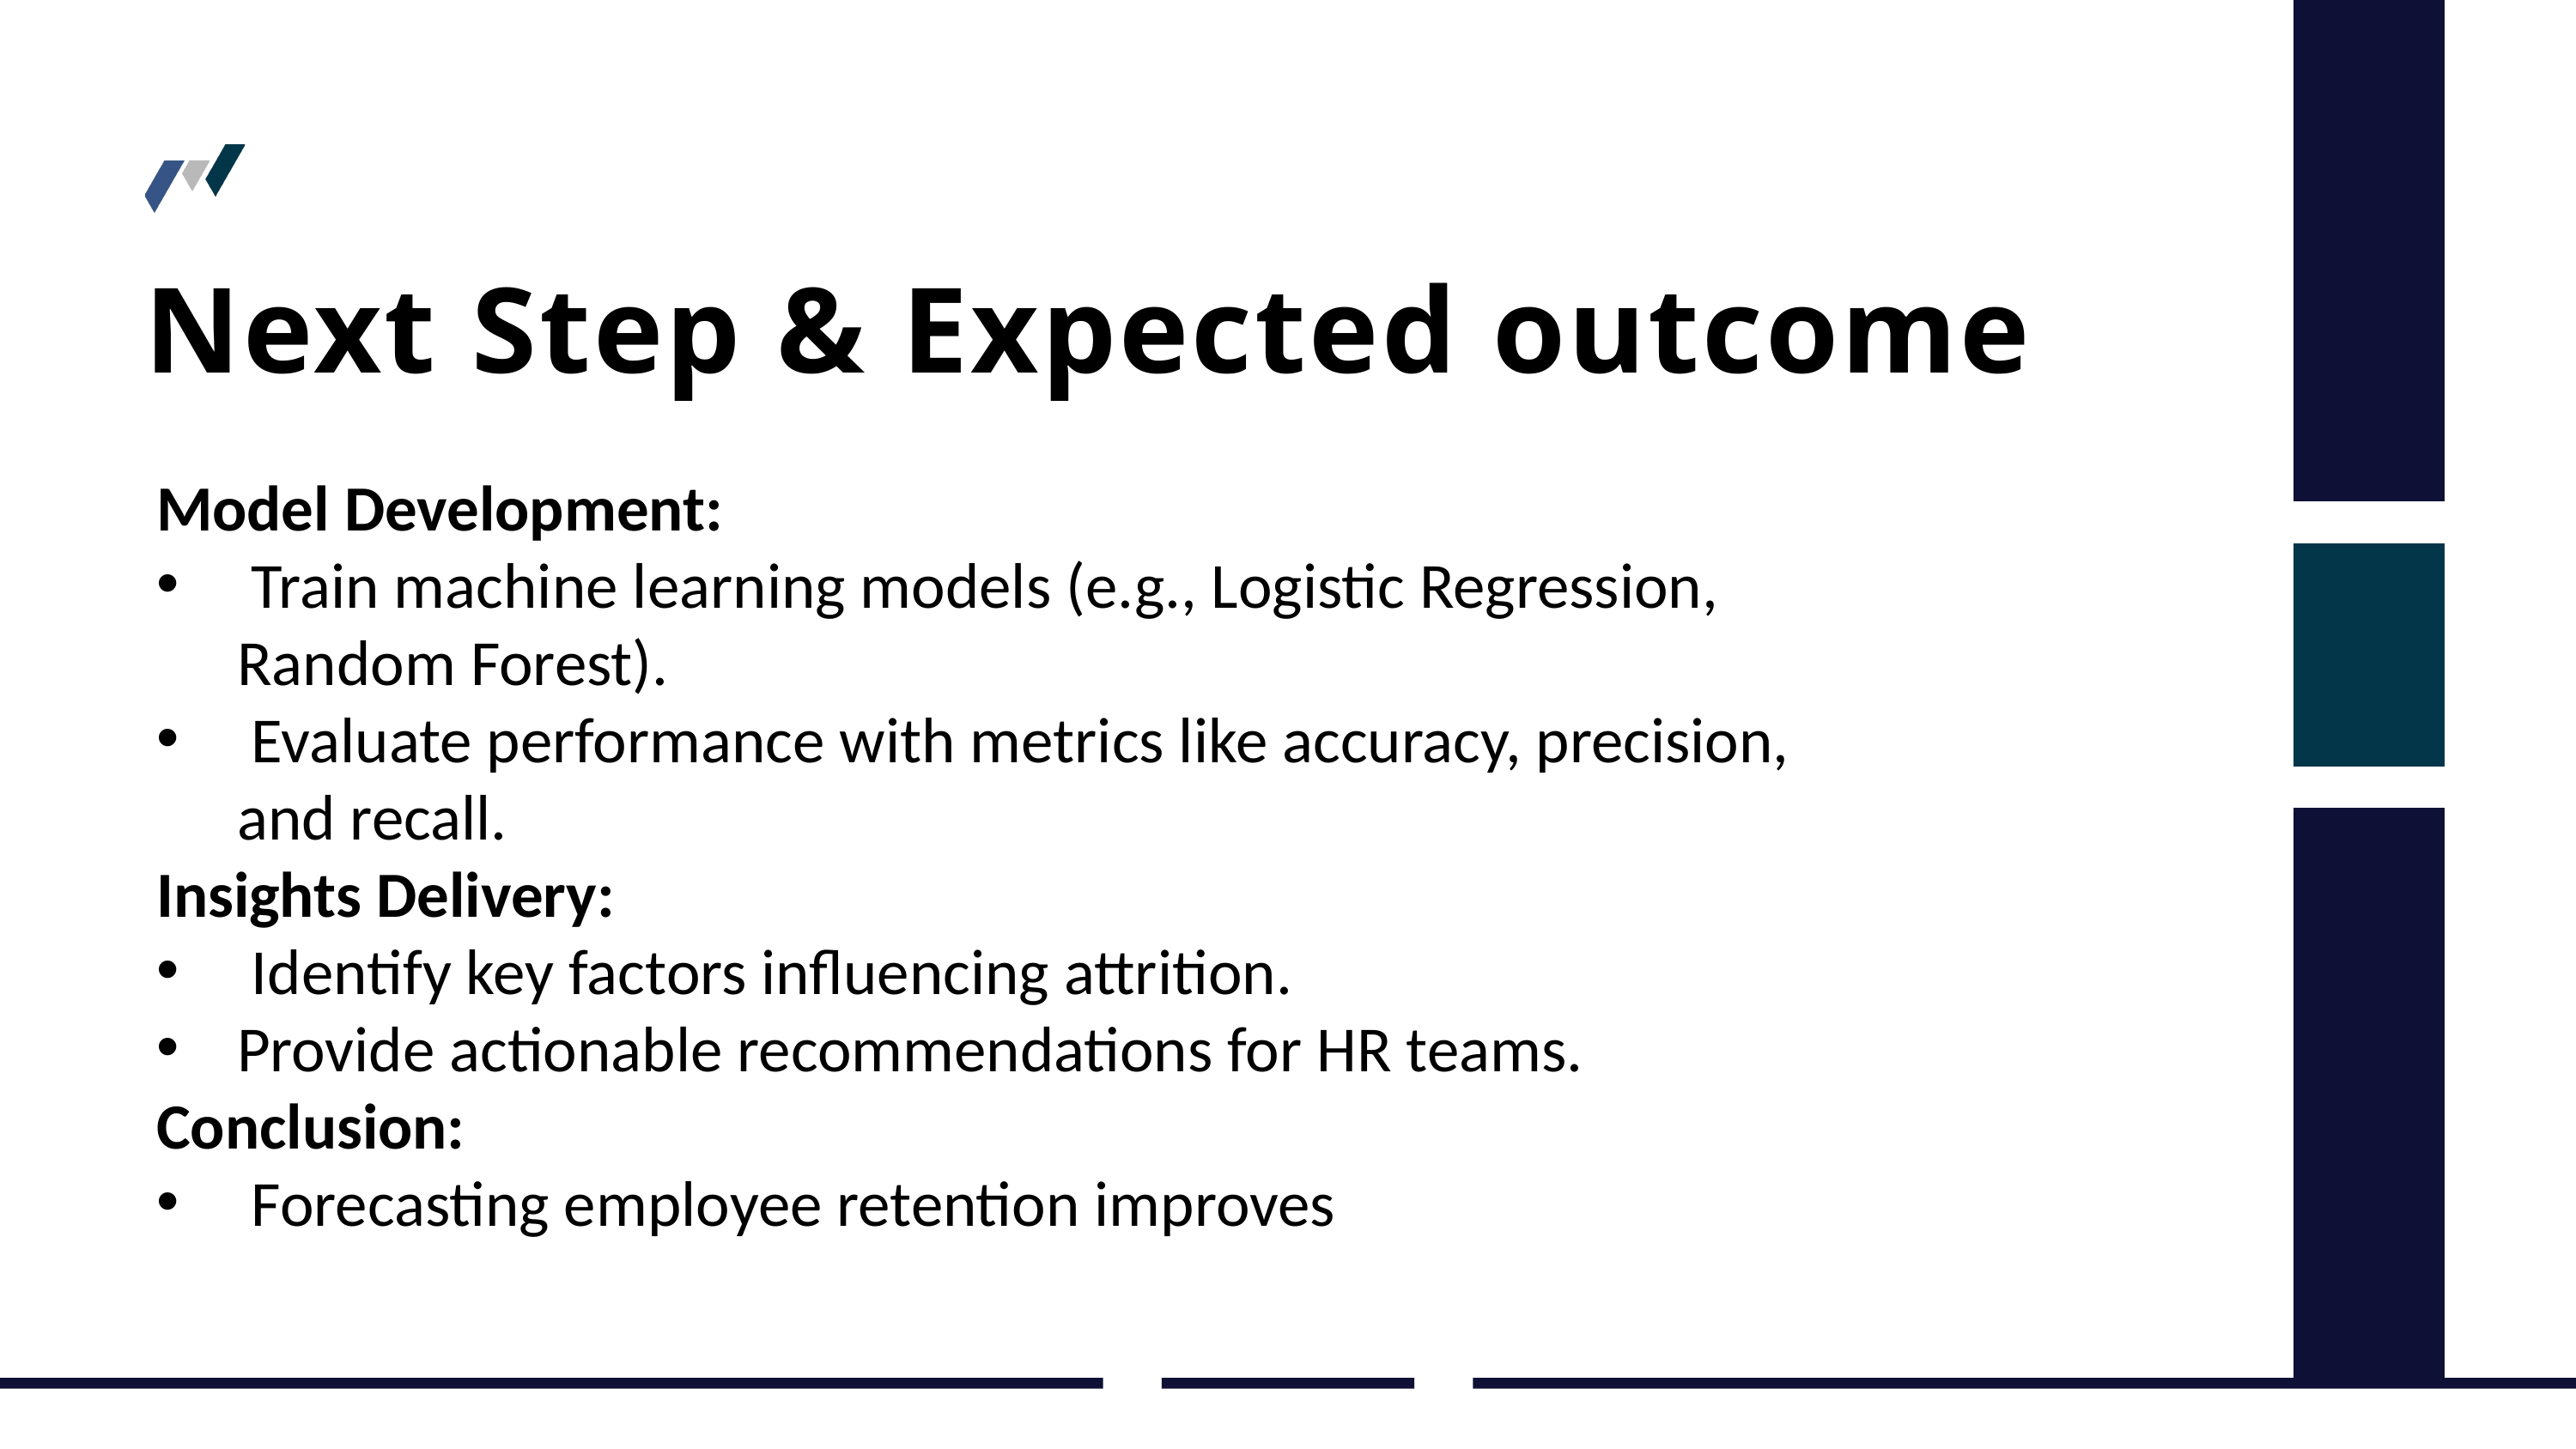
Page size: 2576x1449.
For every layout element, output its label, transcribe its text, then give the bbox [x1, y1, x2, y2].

text_box [144, 144, 246, 213]
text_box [2293, 808, 2445, 1384]
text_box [2293, 0, 2445, 502]
text_box Model Development: Train machine learning models (e.g., Logistic Regression, Random Forest). Evaluate performance with metrics like accuracy, precision, and recall. Insights Delivery: Identify key factors influencing attrition. Provide actionable recommendations for HR teams. Conclusion: Forecasting employee retention improves [156, 466, 1868, 1240]
text_box Next Step & Expected outcome [144, 224, 2288, 397]
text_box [2293, 543, 2445, 767]
